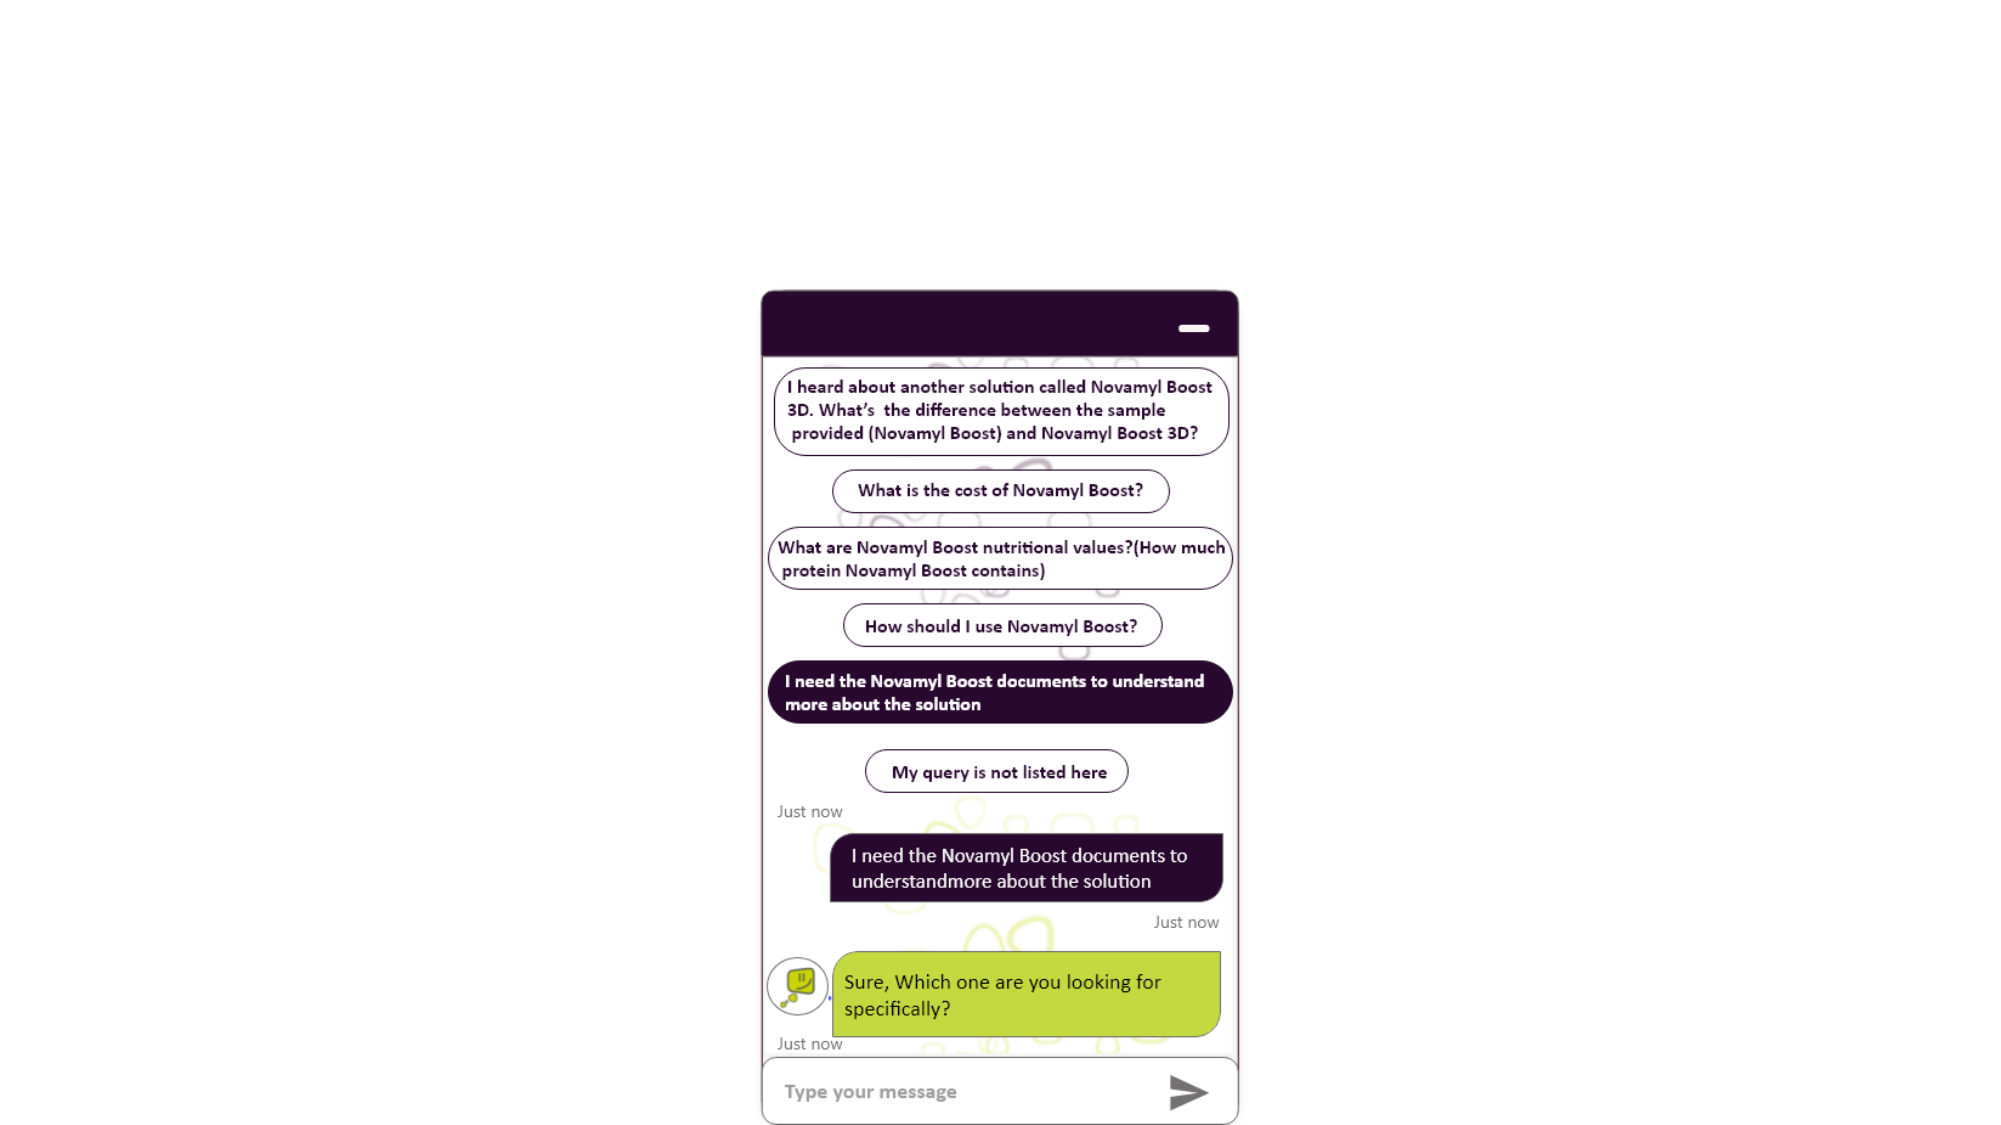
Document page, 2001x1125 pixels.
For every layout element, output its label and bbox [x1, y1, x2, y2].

picture [739, 0, 1260, 1125]
